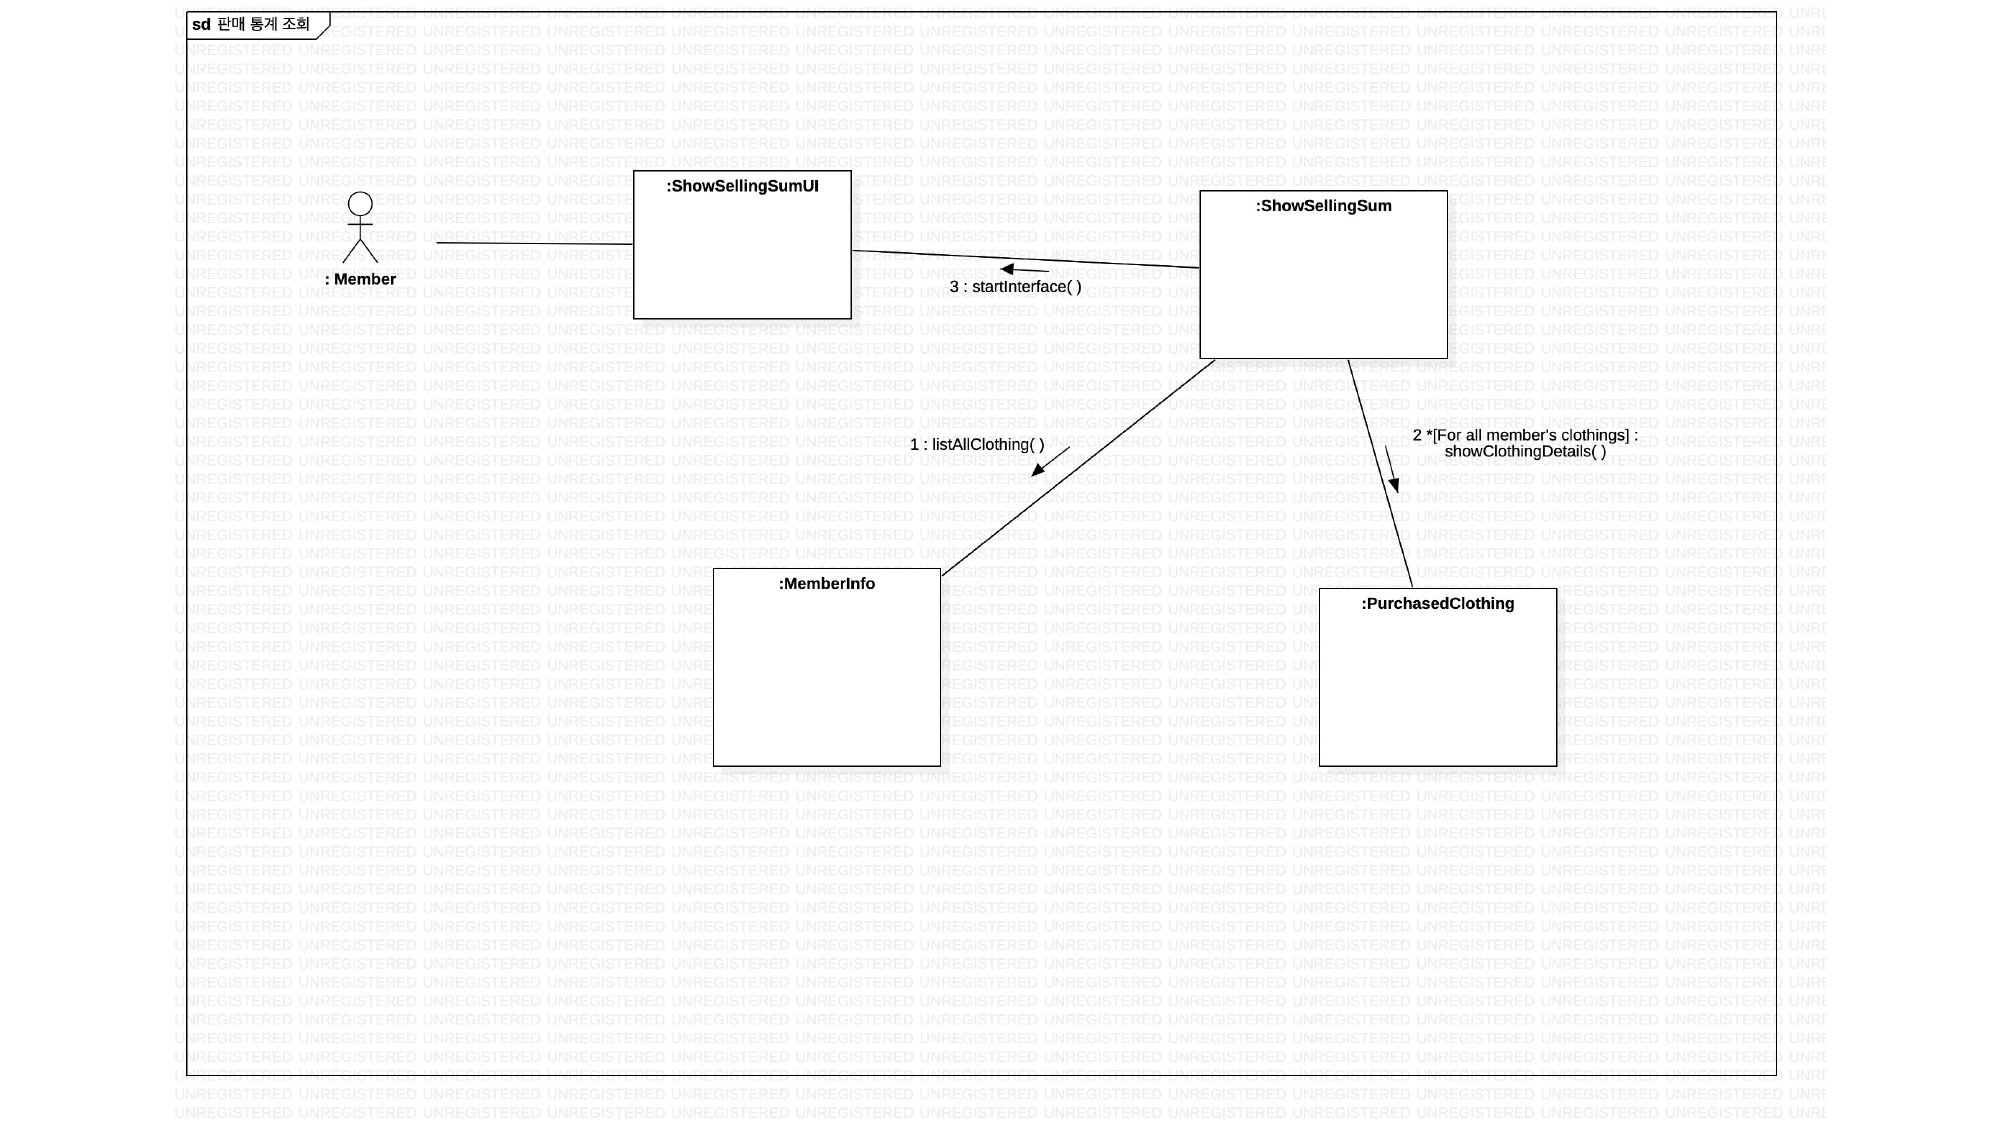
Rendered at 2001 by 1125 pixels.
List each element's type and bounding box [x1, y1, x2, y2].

picture [174, 0, 1826, 1125]
